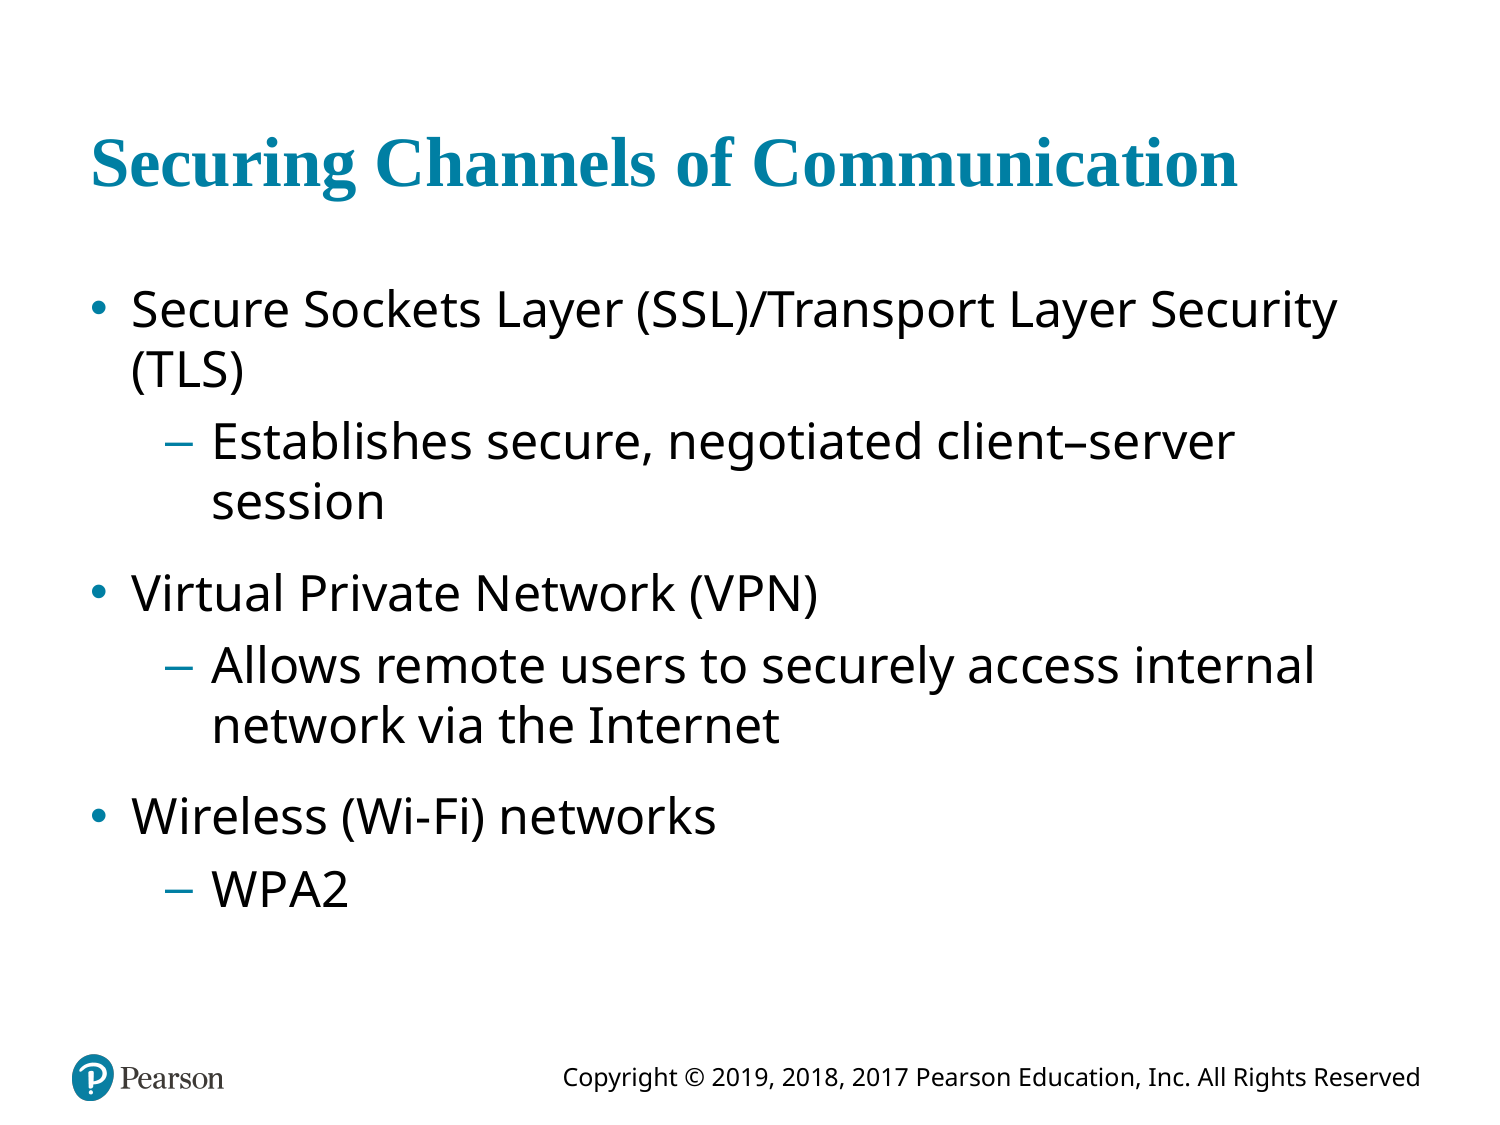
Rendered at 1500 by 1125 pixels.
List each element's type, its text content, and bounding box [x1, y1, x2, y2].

title Securing Channels of Communication [75, 35, 1425, 216]
picture [80, 1063, 106, 1088]
picture [98, 1054, 224, 1101]
picture [72, 1087, 83, 1101]
list Secure Sockets Layer (S S L)/Transport Layer Security (T L S) Establishes secure, negotiated client–server session Virtual Private Network (V P N) Allows remote users to securely access internal network via the Internet Wireless (Wi-Fi) networks W P A 2 [75, 262, 1362, 947]
picture [72, 1054, 88, 1070]
